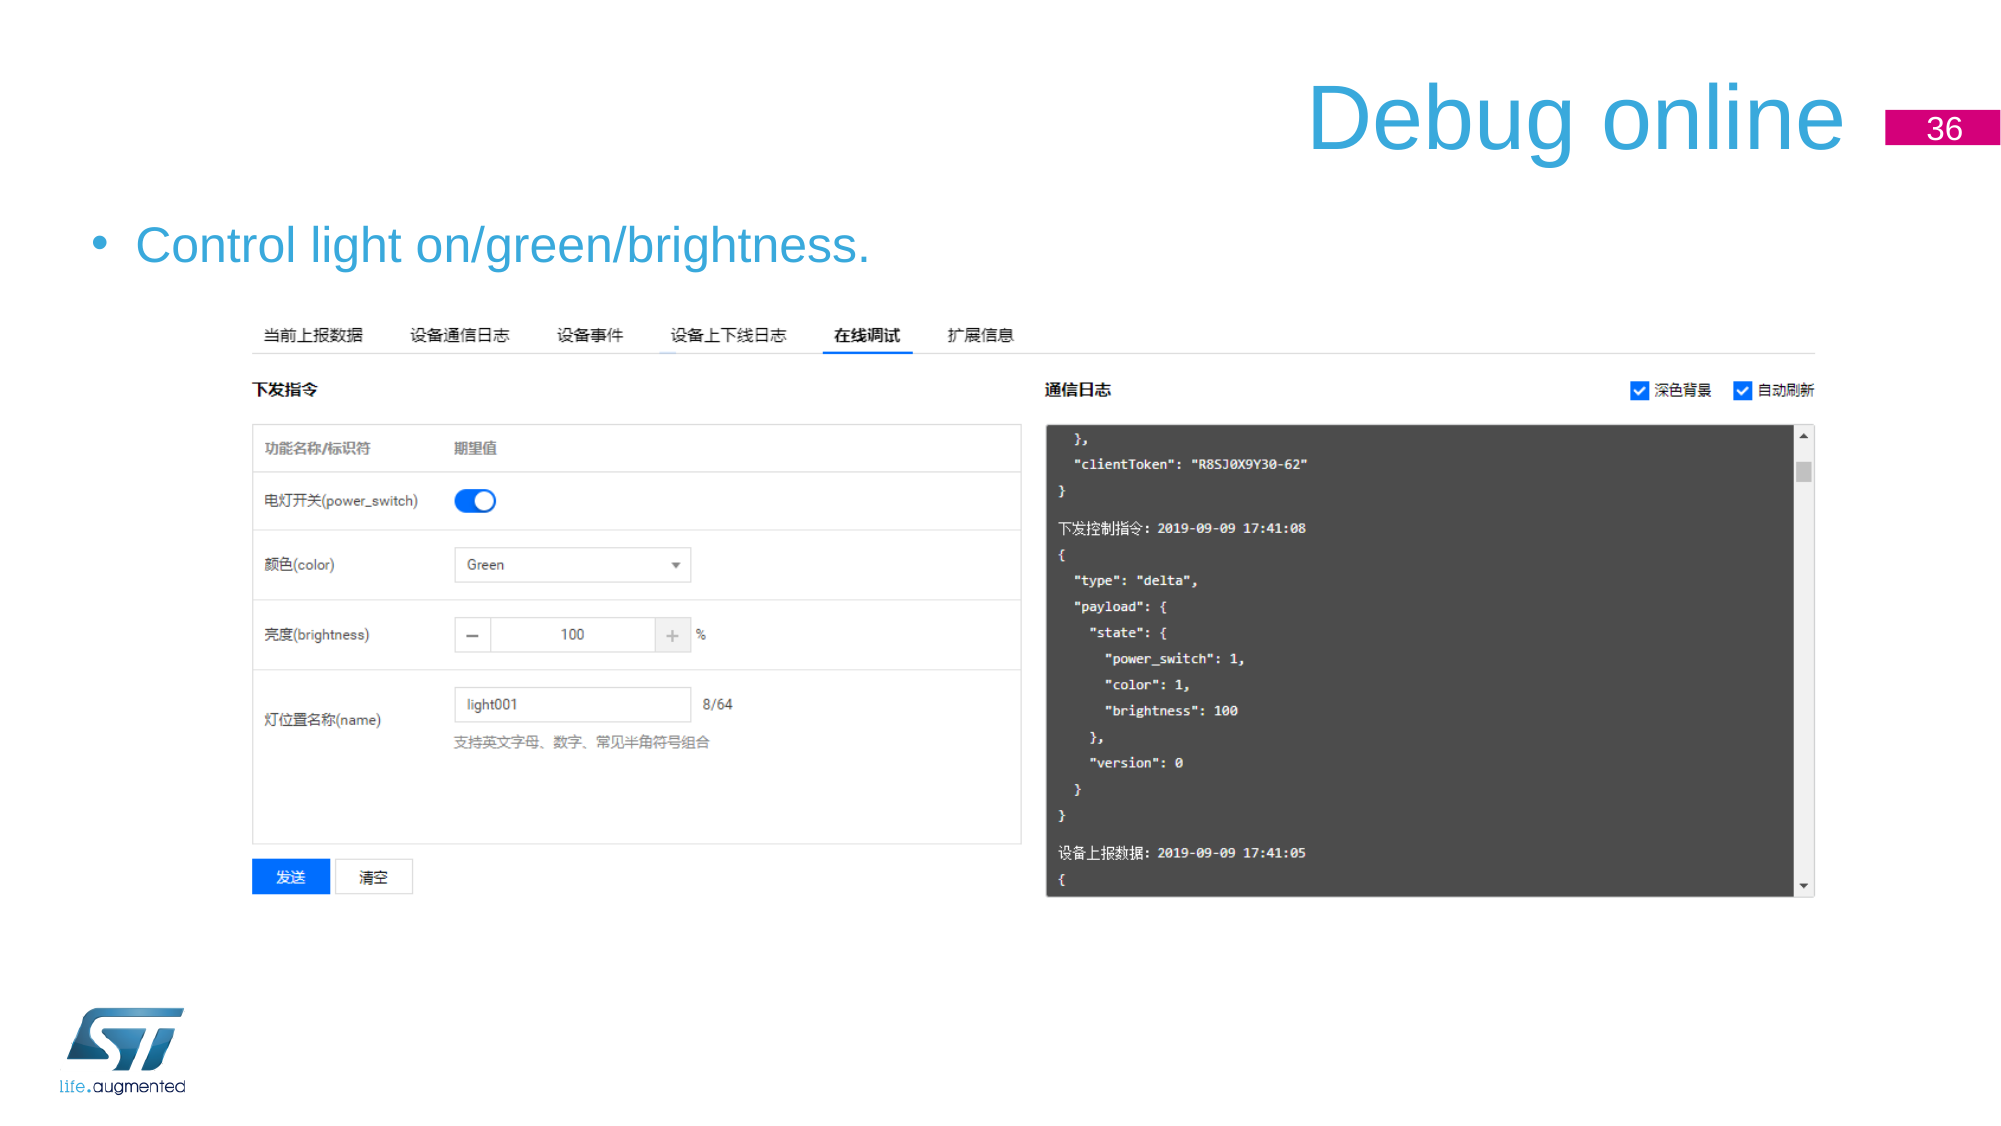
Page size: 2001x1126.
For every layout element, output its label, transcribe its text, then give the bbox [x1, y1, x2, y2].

picture [49, 995, 196, 1103]
title Debug online [100, 19, 1867, 202]
slide_number 36 [1885, 109, 2001, 146]
list Control light on/green/brightness. [71, 202, 1969, 284]
picture [238, 302, 1827, 905]
